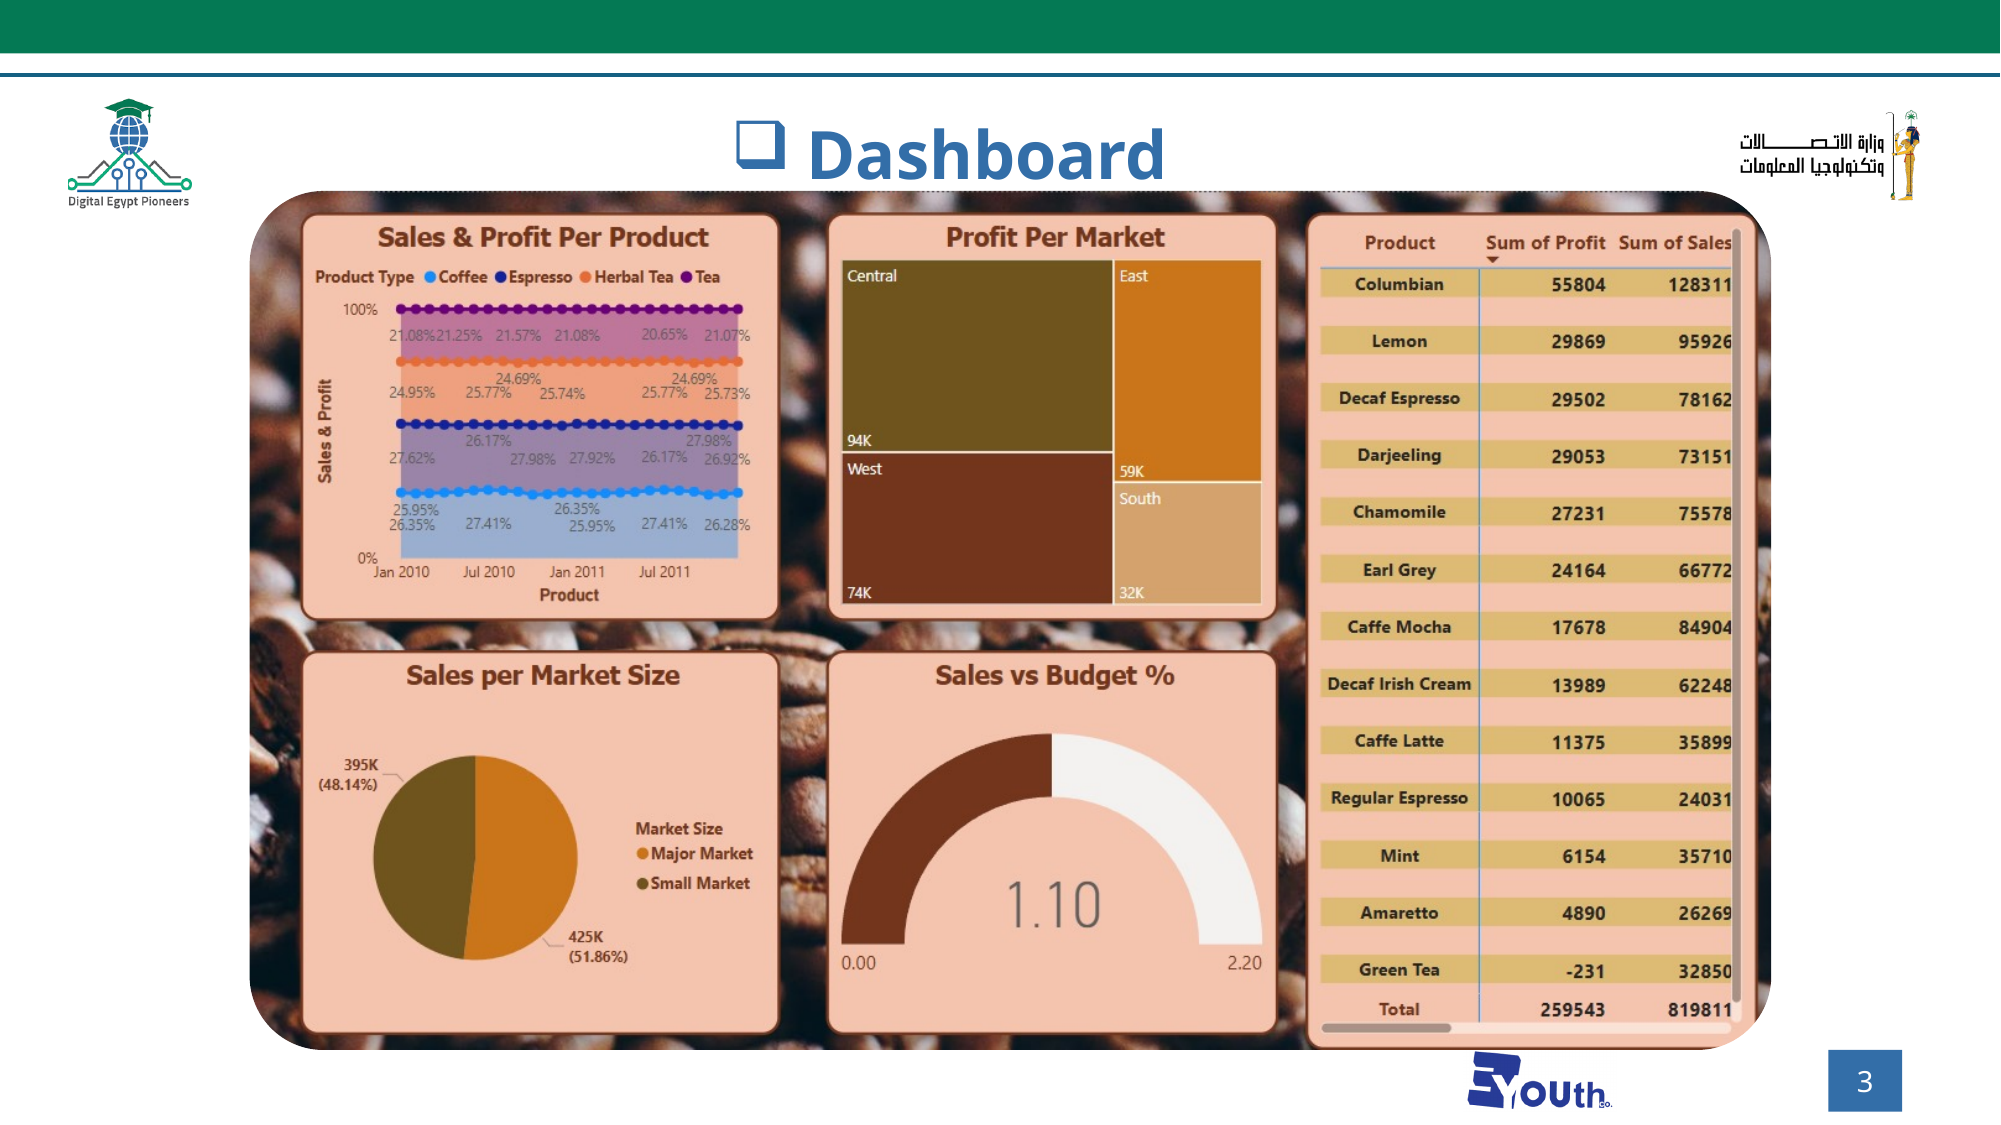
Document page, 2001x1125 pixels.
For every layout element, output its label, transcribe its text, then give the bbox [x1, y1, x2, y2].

text_box 3 [1827, 1048, 1904, 1113]
text_box [0, 0, 2000, 55]
text_box Dashboard [716, 105, 1201, 190]
picture [67, 95, 193, 213]
picture [249, 95, 1933, 1113]
